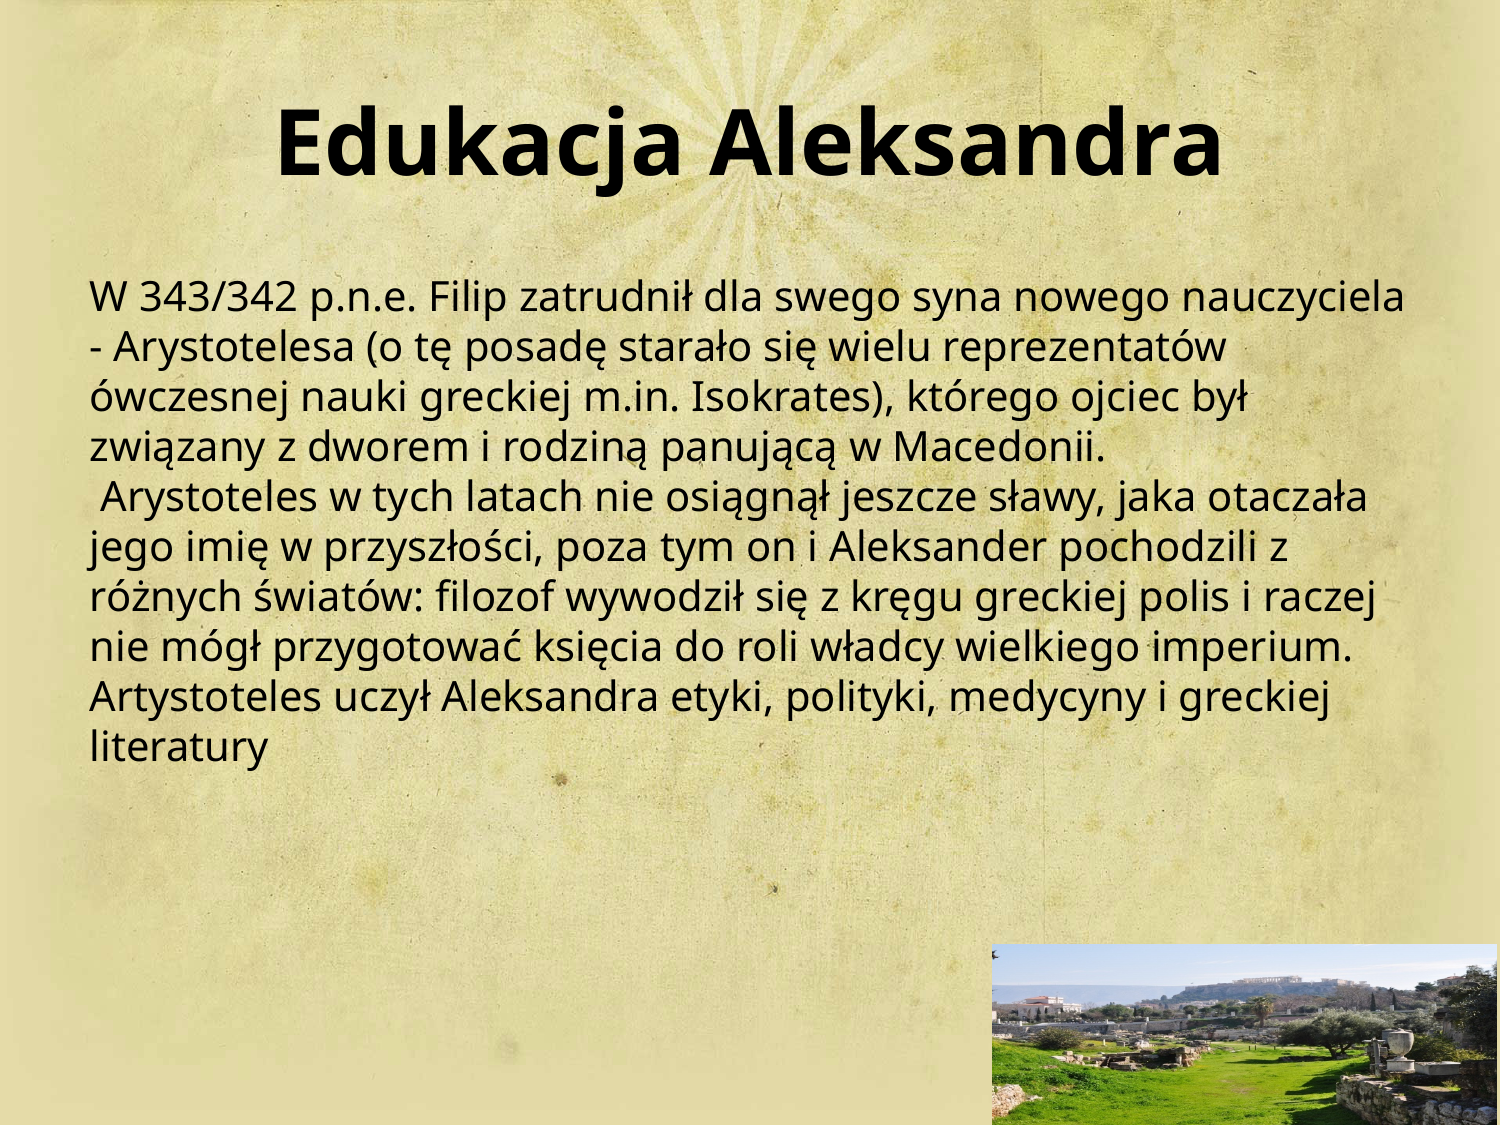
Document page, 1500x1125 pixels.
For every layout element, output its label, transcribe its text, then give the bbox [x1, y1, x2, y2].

picture [0, 0, 1500, 1125]
text_box Edukacja Aleksandra [74, 45, 1425, 233]
text_box W 343/342 p.n.e. Filip zatrudnił dla swego syna nowego nauczyciela - Arystotelesa (o tę posadę starało się wielu reprezentatów ówczesnej nauki greckiej m.in. Isokrates), którego ojciec był związany z dworem i rodziną panującą w Macedonii. Arystoteles w tych latach nie osiągnął jeszcze sławy, jaka otaczała jego imię w przyszłości, poza tym on i Aleksander pochodzili z różnych światów: filozof wywodził się z kręgu greckiej polis i raczej nie mógł przygotować księcia do roli władcy wielkiego imperium. Artystoteles uczył Aleksandra etyki, polityki, medycyny i greckiej literatury [74, 262, 1425, 1005]
